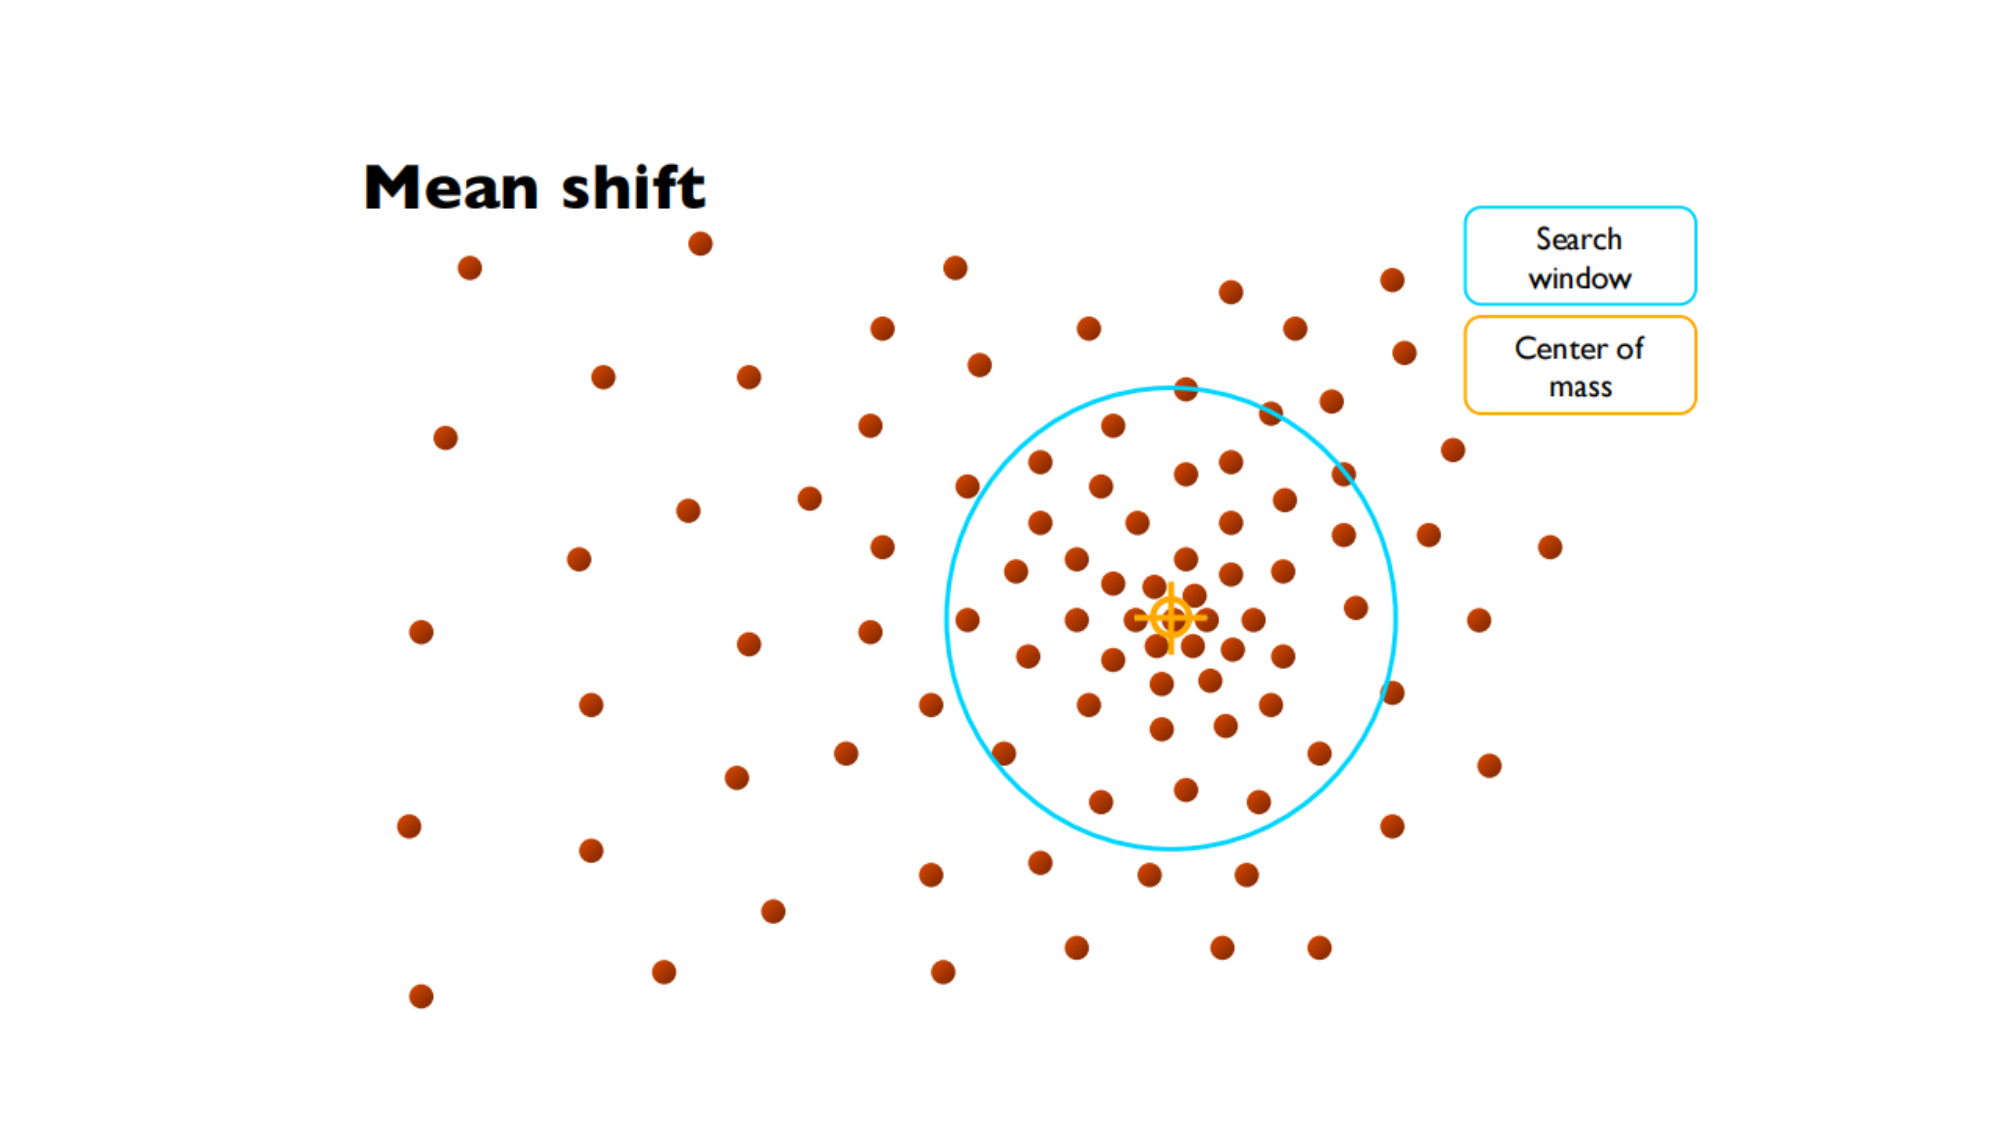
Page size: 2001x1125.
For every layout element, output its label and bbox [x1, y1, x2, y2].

picture [210, 32, 1790, 1093]
